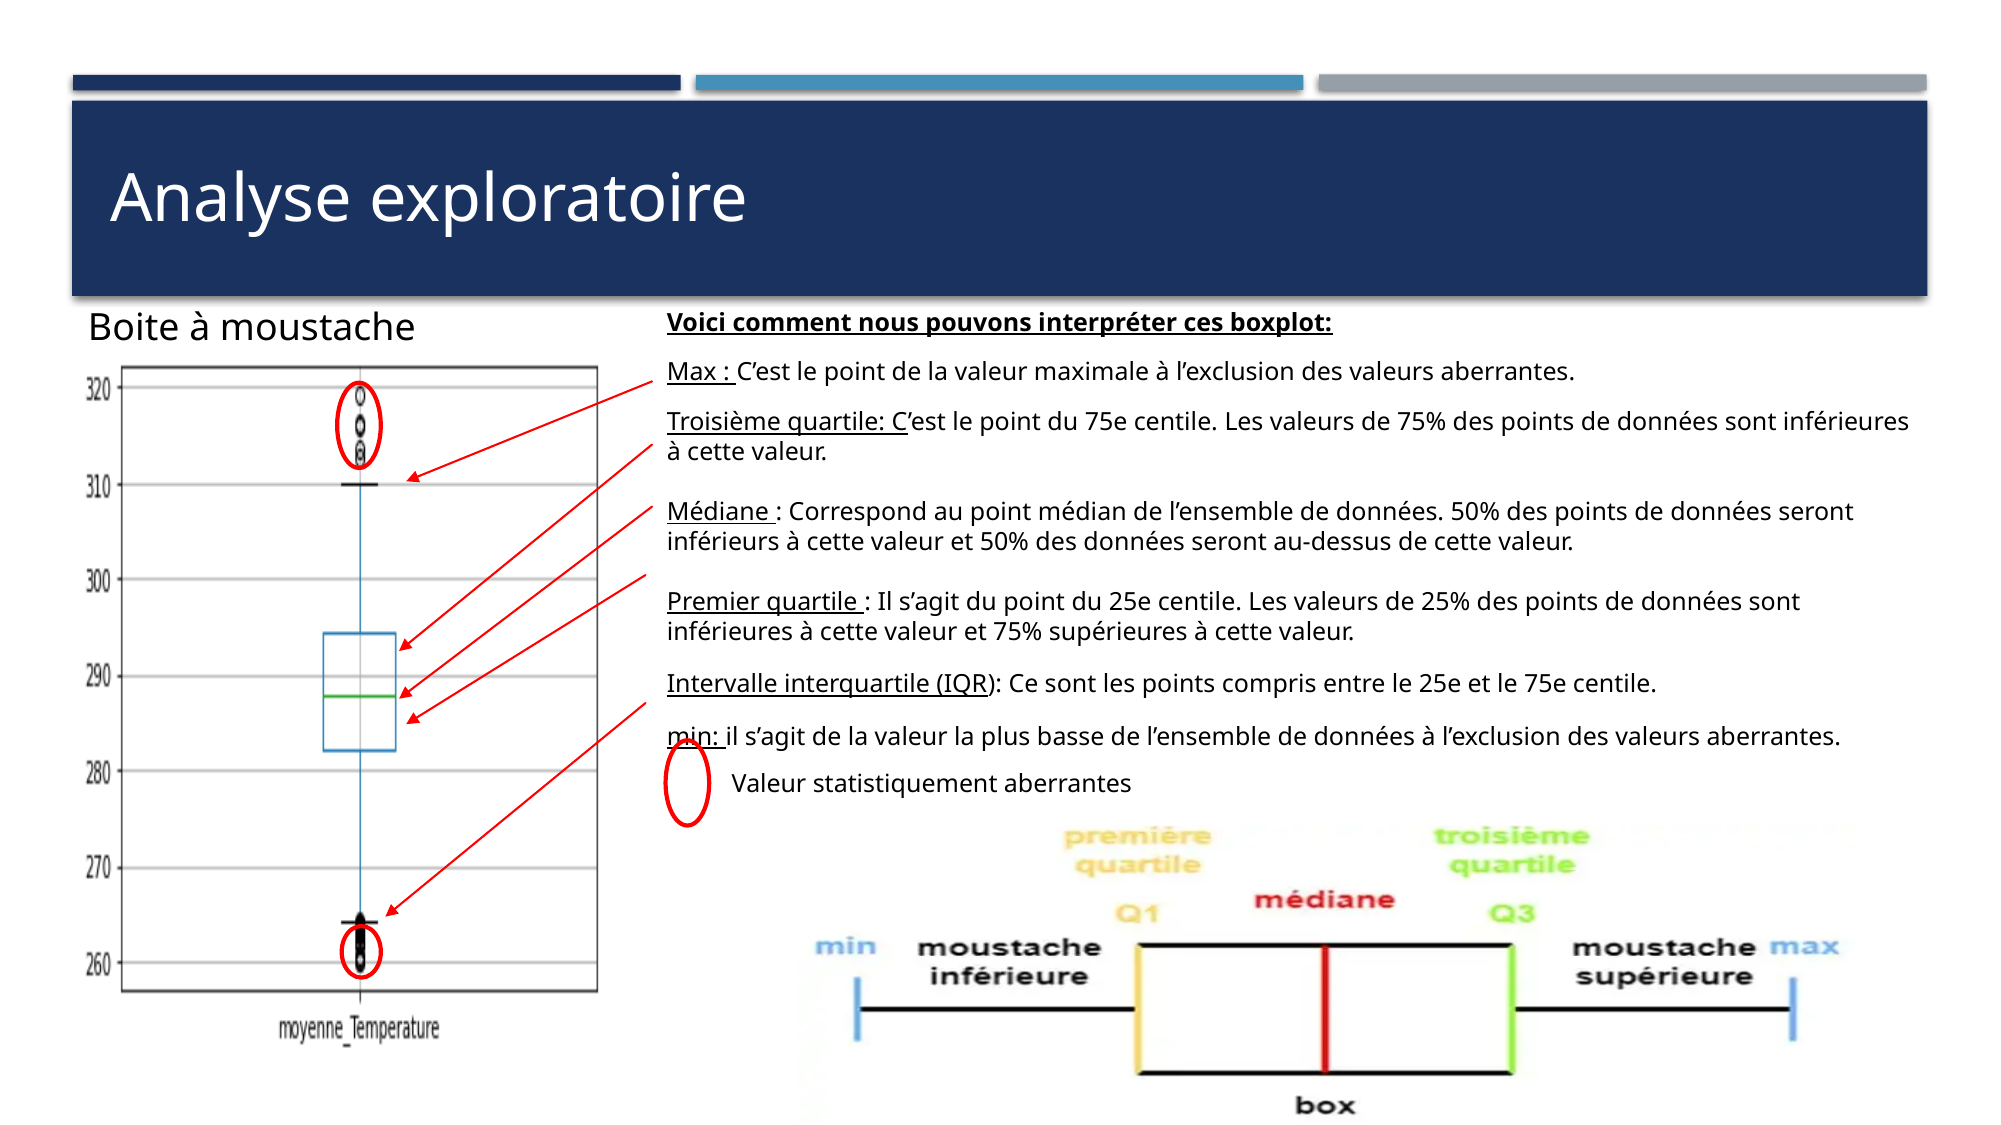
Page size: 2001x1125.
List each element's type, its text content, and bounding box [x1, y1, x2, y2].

text_box Valeur statistiquement aberrantes [716, 760, 1862, 805]
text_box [398, 443, 653, 652]
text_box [405, 380, 653, 443]
text_box Analyse exploratoire [95, 147, 1792, 242]
picture [72, 340, 611, 1066]
text_box Boite à moustache [73, 295, 1218, 356]
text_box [384, 702, 647, 918]
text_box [405, 660, 647, 725]
text_box [663, 738, 712, 828]
text_box Voici comment nous pouvons interpréter ces boxplot: Max : C’est le point de la valeur maximale à l’exclusion des valeurs aberrantes. Troisième quartile: C’est le point du 75e centile. Les valeurs de 75% des points de données sont inférieures à cette valeur. Médiane : Correspond au point médian de l’ensemble de données. 50% des points de données seront inférieurs à cette valeur et 50% des données seront au-dessus de cette valeur. Premier quartile : Il s’agit du point du 25e centile. Les valeurs de 25% des points de données sont inférieures à cette valeur et 75% supérieures à cette valeur. Intervalle interquartile (IQR): Ce sont les points compris entre le 25e et le 75e centile. min: il s’agit de la valeur la plus basse de l’ensemble de données à l’exclusion des valeurs aberrantes. [652, 298, 1927, 788]
picture [795, 825, 1878, 1125]
